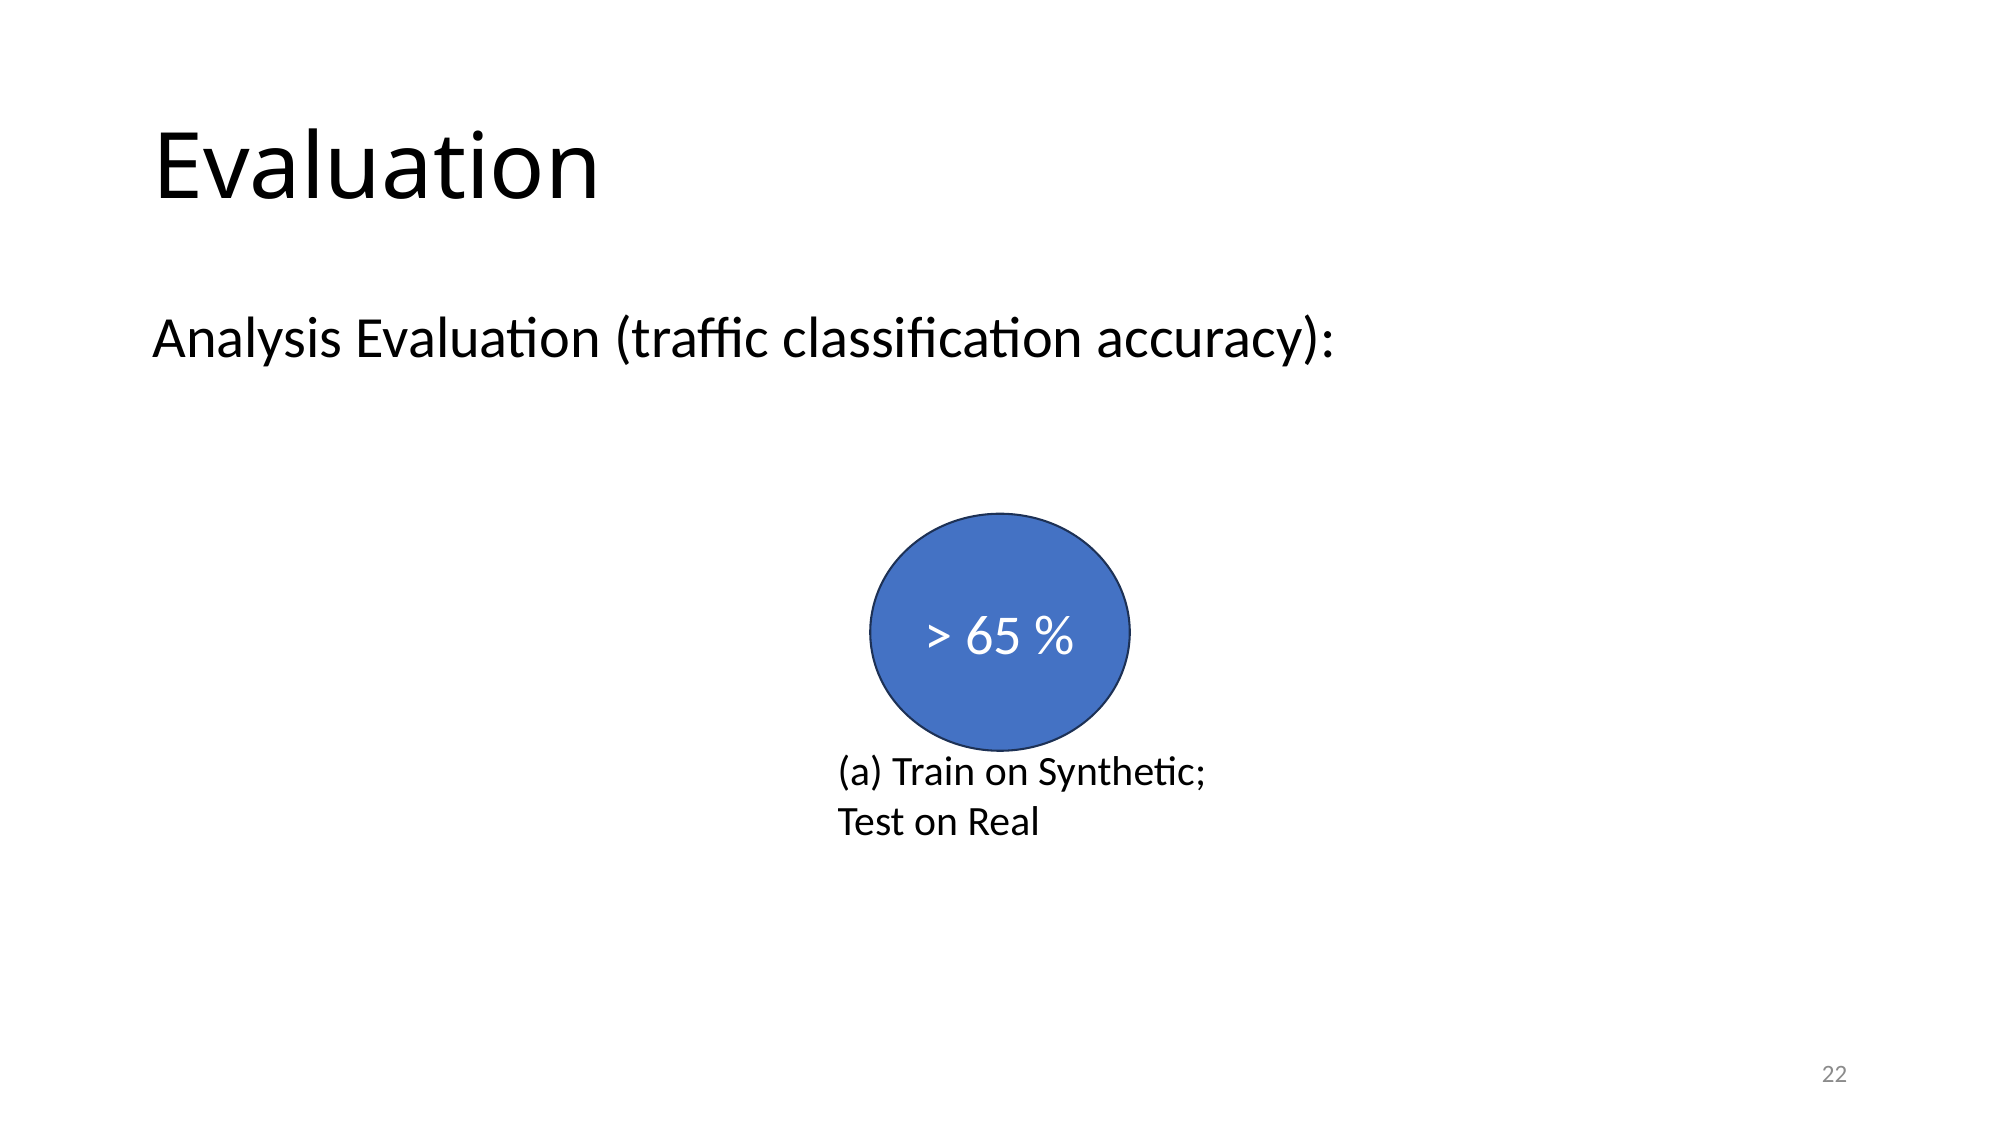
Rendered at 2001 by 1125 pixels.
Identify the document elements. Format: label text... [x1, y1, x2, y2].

text_box (a) Train on Synthetic; Test on Real [822, 736, 1273, 852]
text_box > 65 % [869, 512, 1131, 736]
list Analysis Evaluation (traffic classification accuracy): [137, 299, 1863, 1014]
slide_number 22 [1412, 1042, 1863, 1103]
title Evaluation [137, 59, 1863, 278]
